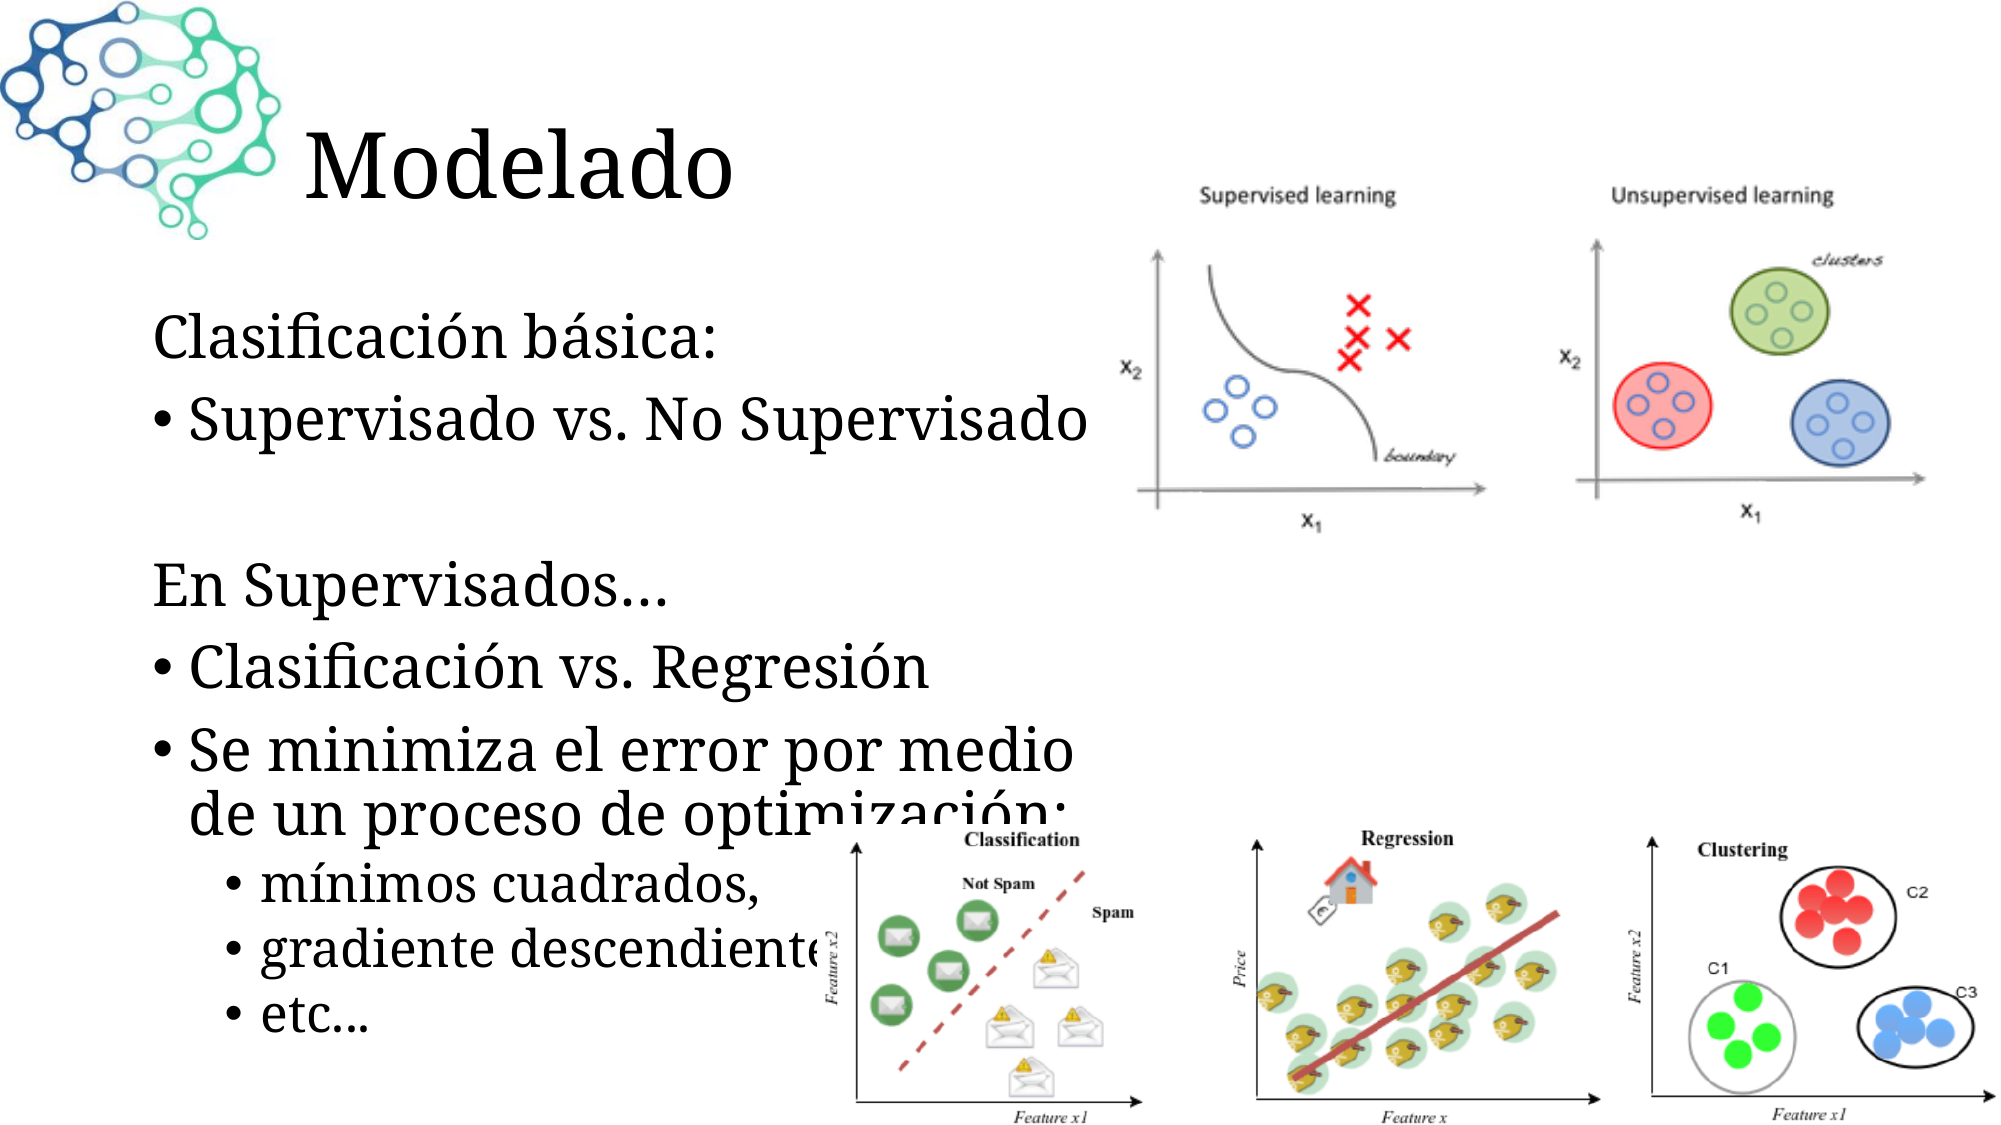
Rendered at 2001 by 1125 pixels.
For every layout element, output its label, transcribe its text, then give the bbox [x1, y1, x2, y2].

picture [1086, 168, 1950, 540]
picture [817, 824, 2000, 1125]
title Modelado [288, 59, 1863, 278]
list Clasificación básica: Supervisado vs. No Supervisado En Supervisados… Clasificación vs. Regresión Se minimiza el error por medio de un proceso de optimización: mínimos cuadrados, gradiente descendiente, etc... [137, 299, 1899, 1053]
picture [0, 0, 289, 240]
